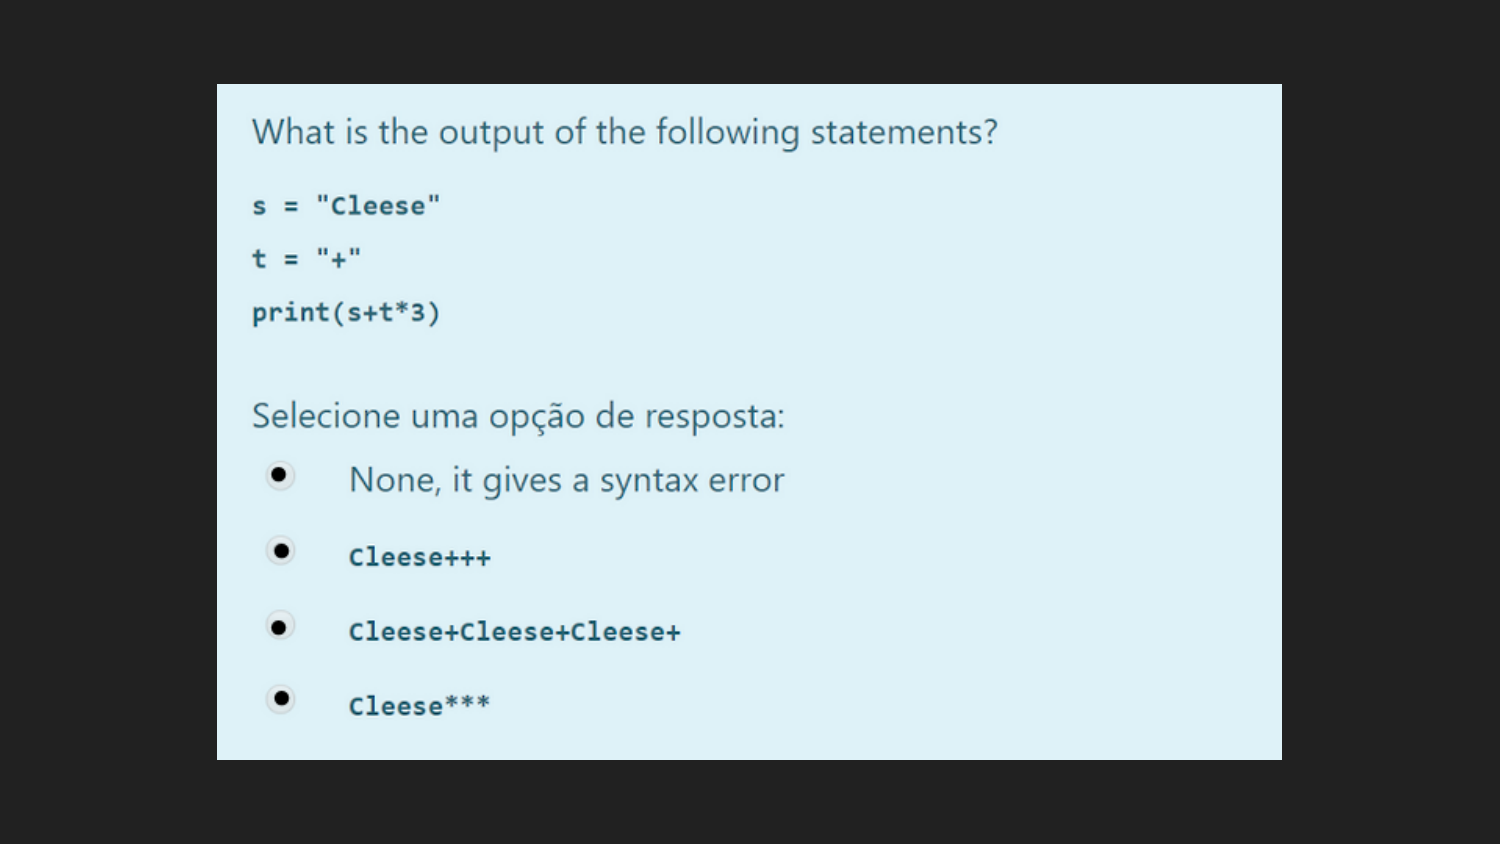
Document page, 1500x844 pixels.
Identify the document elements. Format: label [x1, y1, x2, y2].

picture [217, 84, 1283, 760]
